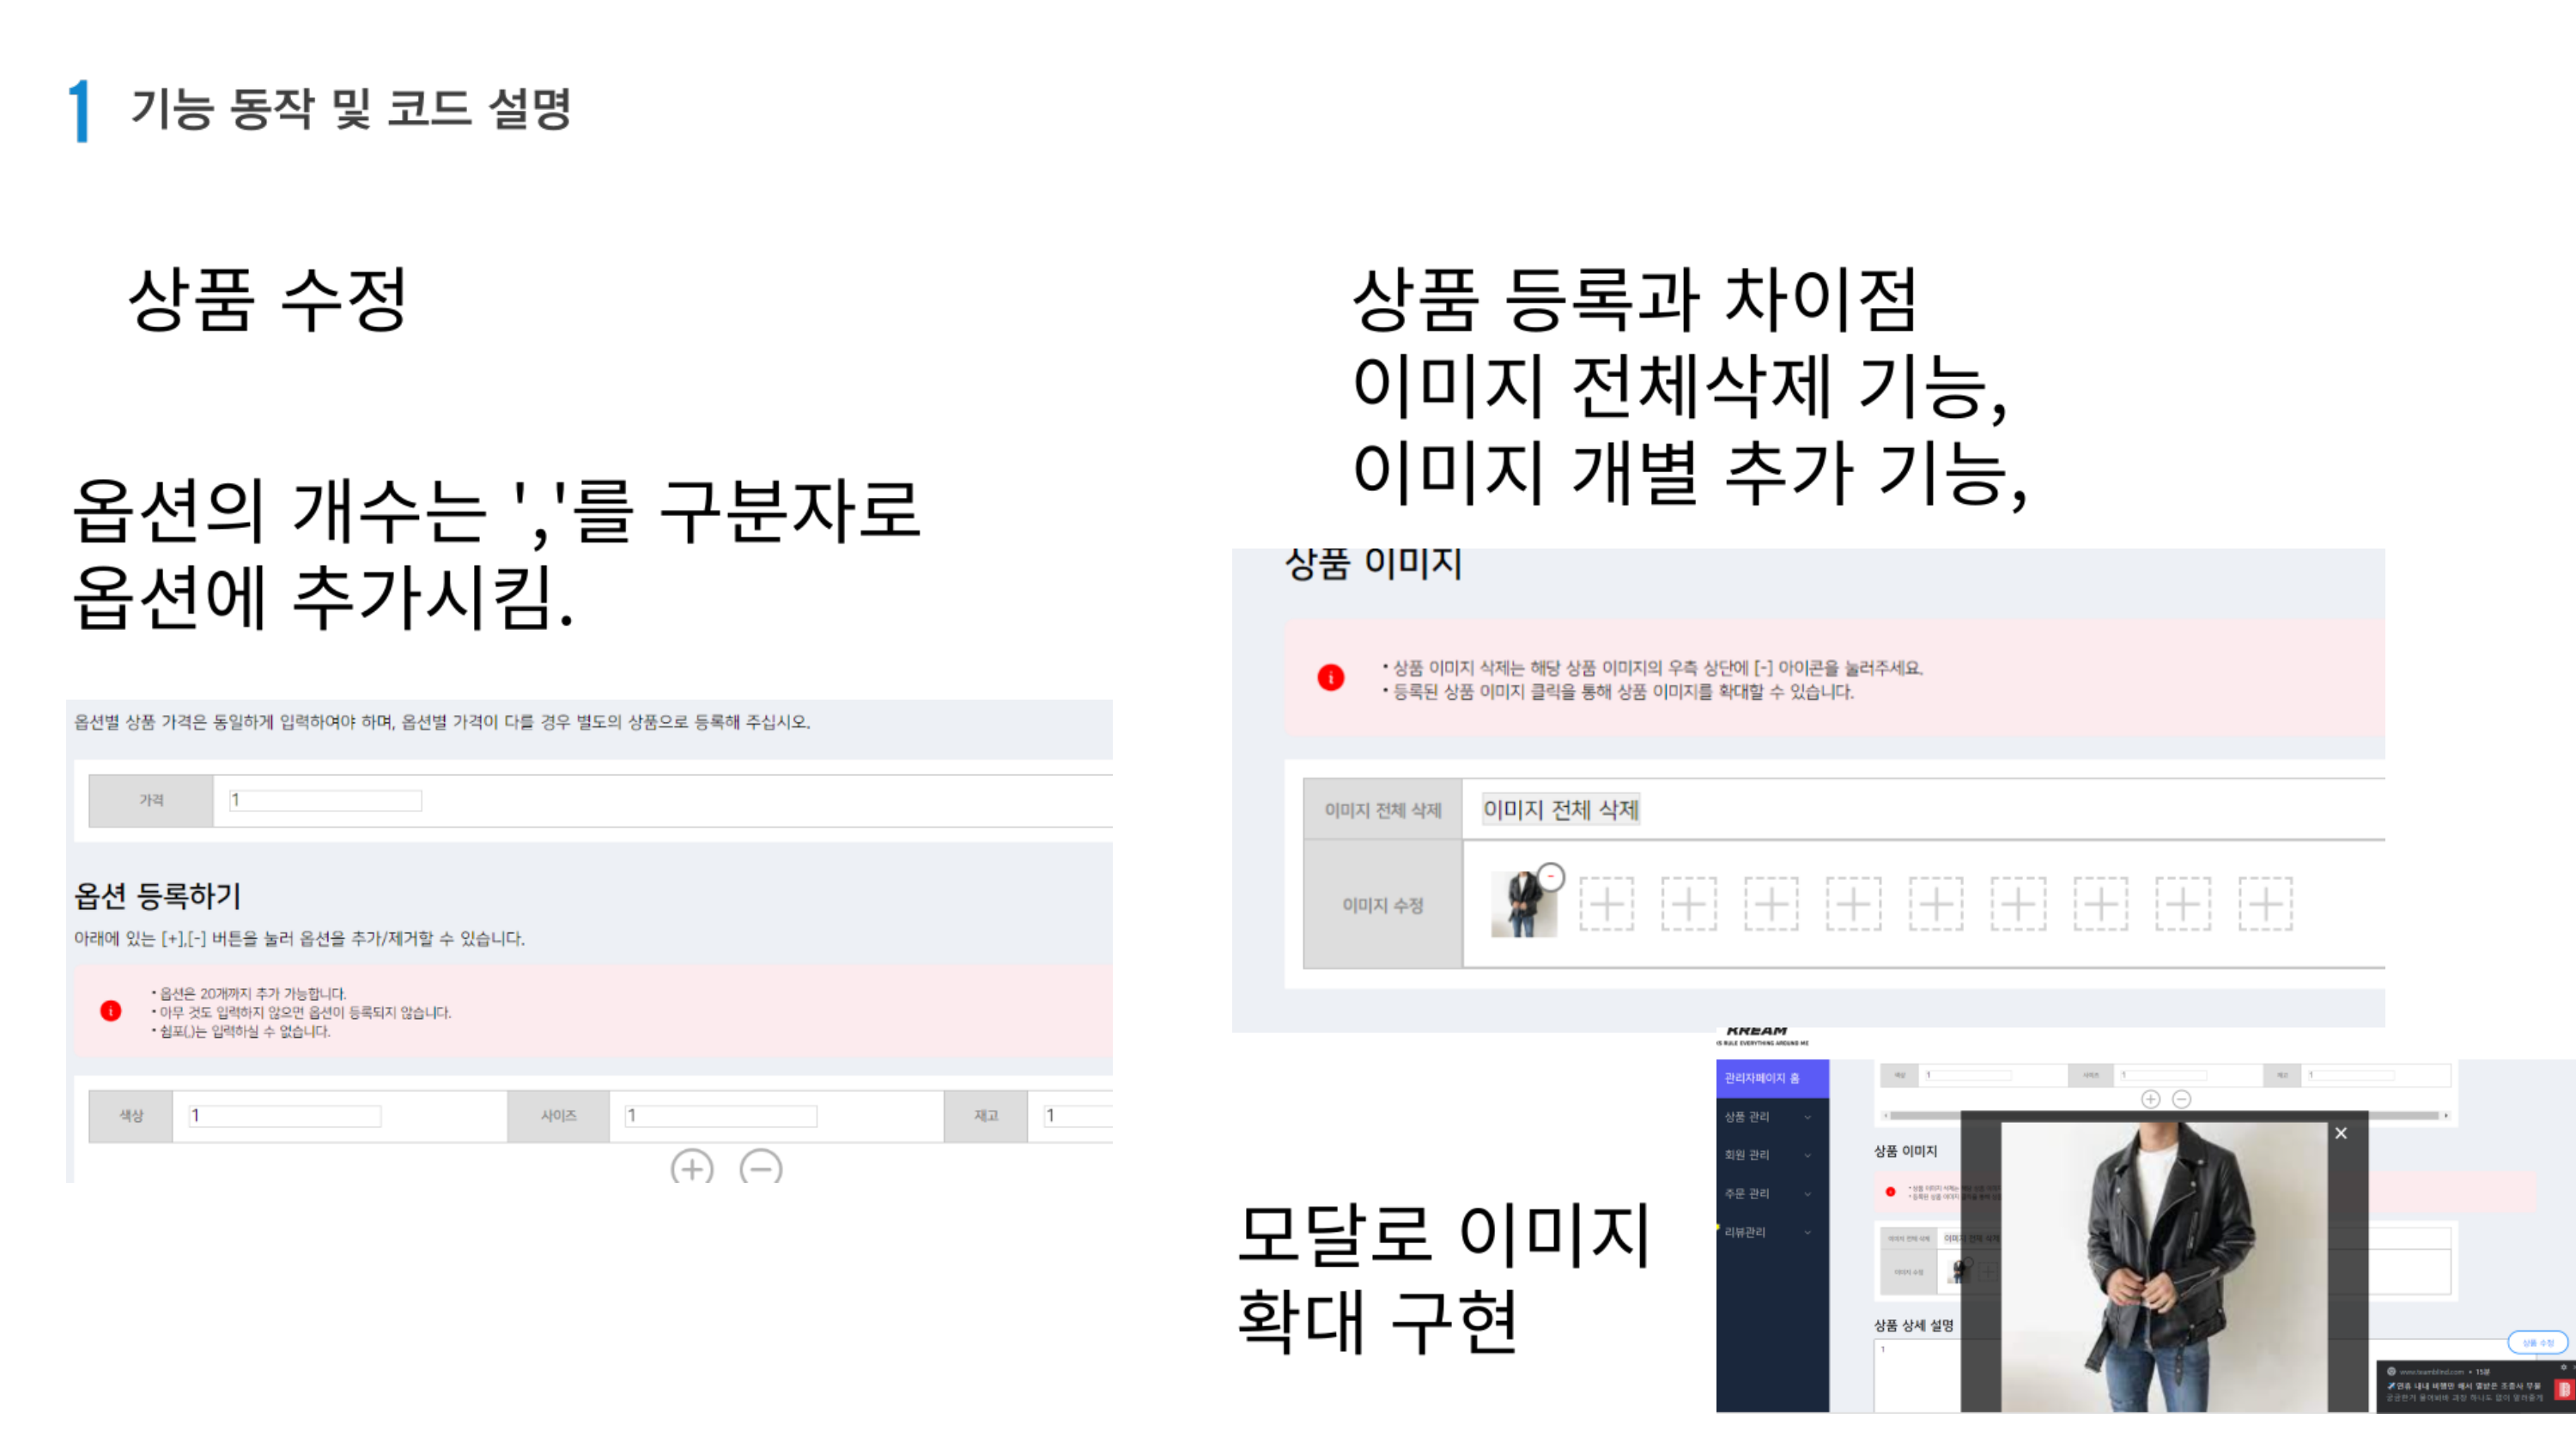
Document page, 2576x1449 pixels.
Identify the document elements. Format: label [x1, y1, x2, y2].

picture [1212, 1157, 1723, 1440]
text_box [1232, 549, 2385, 1033]
picture [46, 433, 995, 717]
text_box [1716, 1028, 2576, 1415]
text_box [66, 700, 1114, 1184]
picture [1326, 221, 2104, 591]
picture [44, 22, 615, 418]
